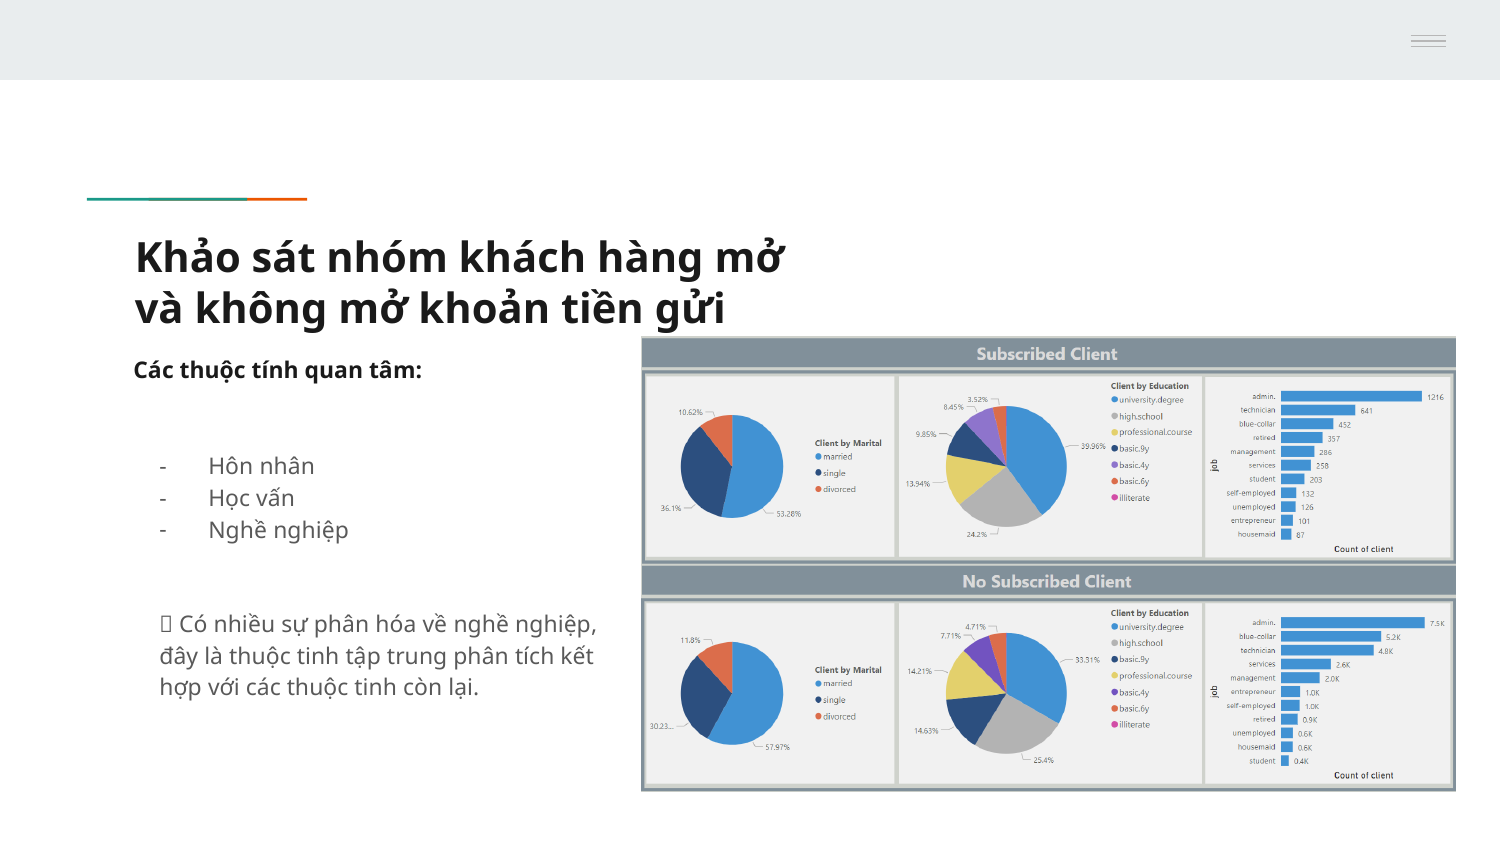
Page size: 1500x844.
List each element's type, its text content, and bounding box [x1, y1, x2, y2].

list Các thuộc tính quan tâm: Hôn nhân Học vấn Nghề nghiệp  Có nhiều sự phân hóa về nghề nghiệp, đây là thuộc tinh tập trung phân tích kết hợp với các thuộc tinh còn lại. [118, 336, 640, 792]
title Khảo sát nhóm khách hàng mở và không mở khoản tiền gửi [119, 216, 845, 336]
picture [641, 336, 1457, 793]
